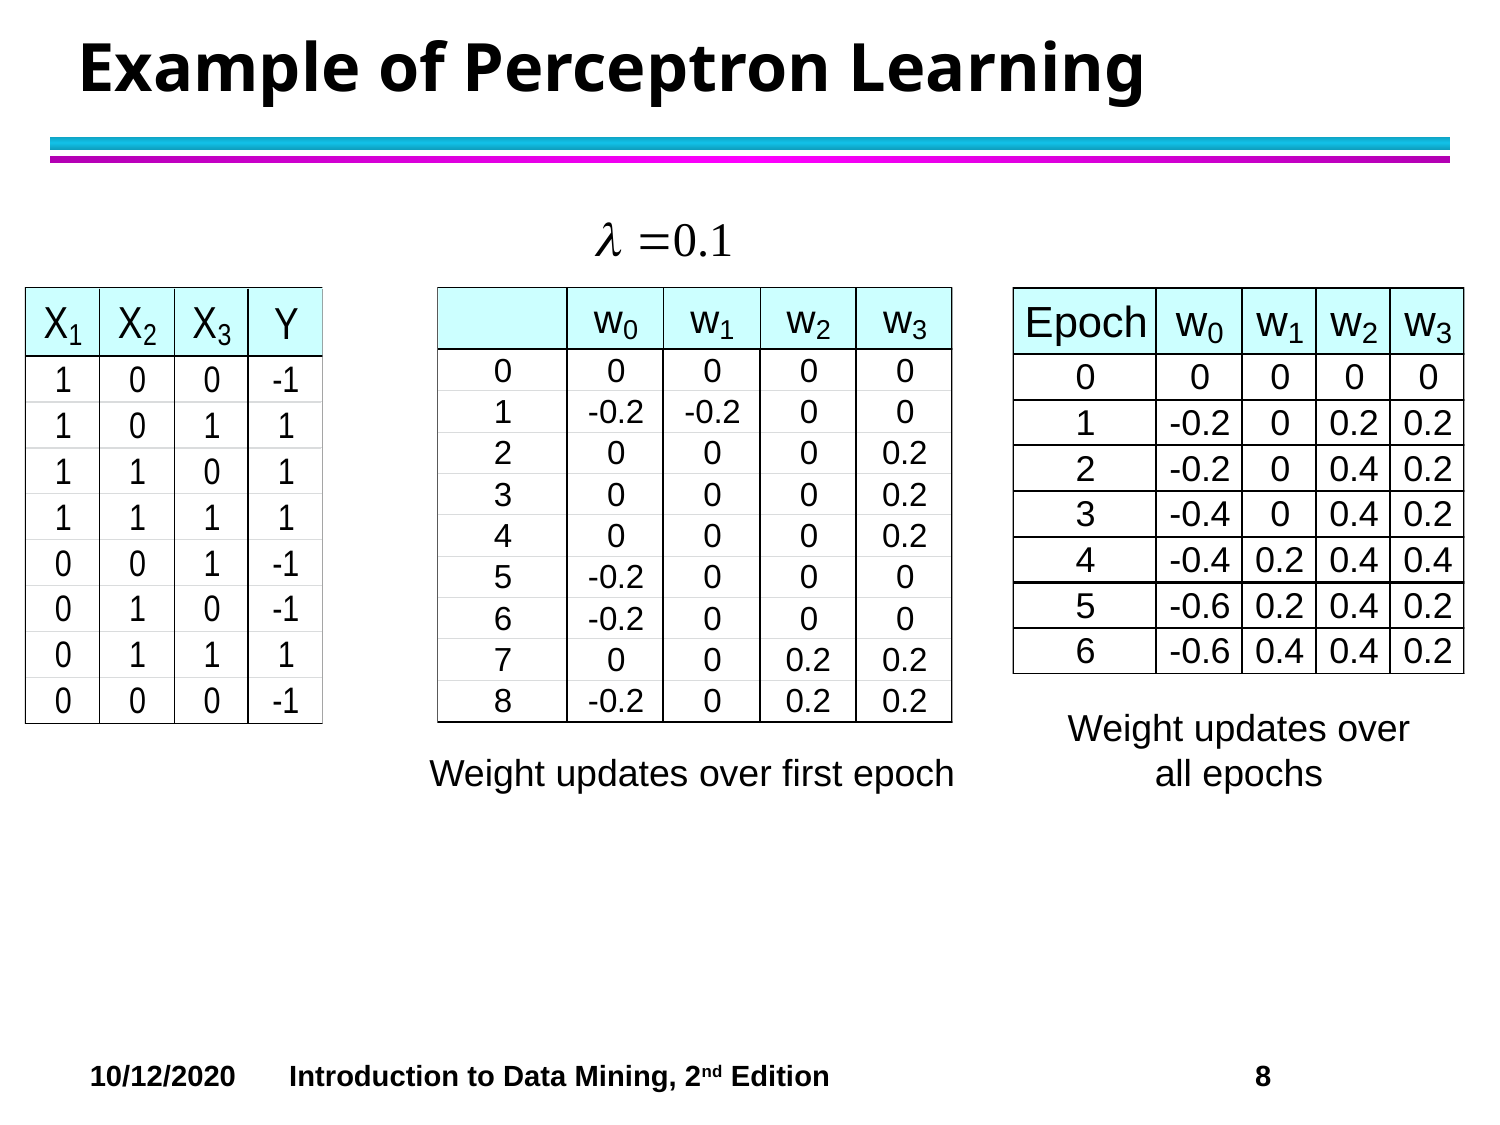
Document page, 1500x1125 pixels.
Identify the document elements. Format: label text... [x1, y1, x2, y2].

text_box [587, 212, 737, 269]
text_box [437, 287, 954, 724]
text_box Weight updates over first epoch [414, 741, 970, 802]
title Example of Perceptron Learning [62, 24, 1421, 113]
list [24, 287, 324, 726]
text_box Weight updates over all epochs [1039, 696, 1438, 802]
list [1012, 287, 1466, 676]
